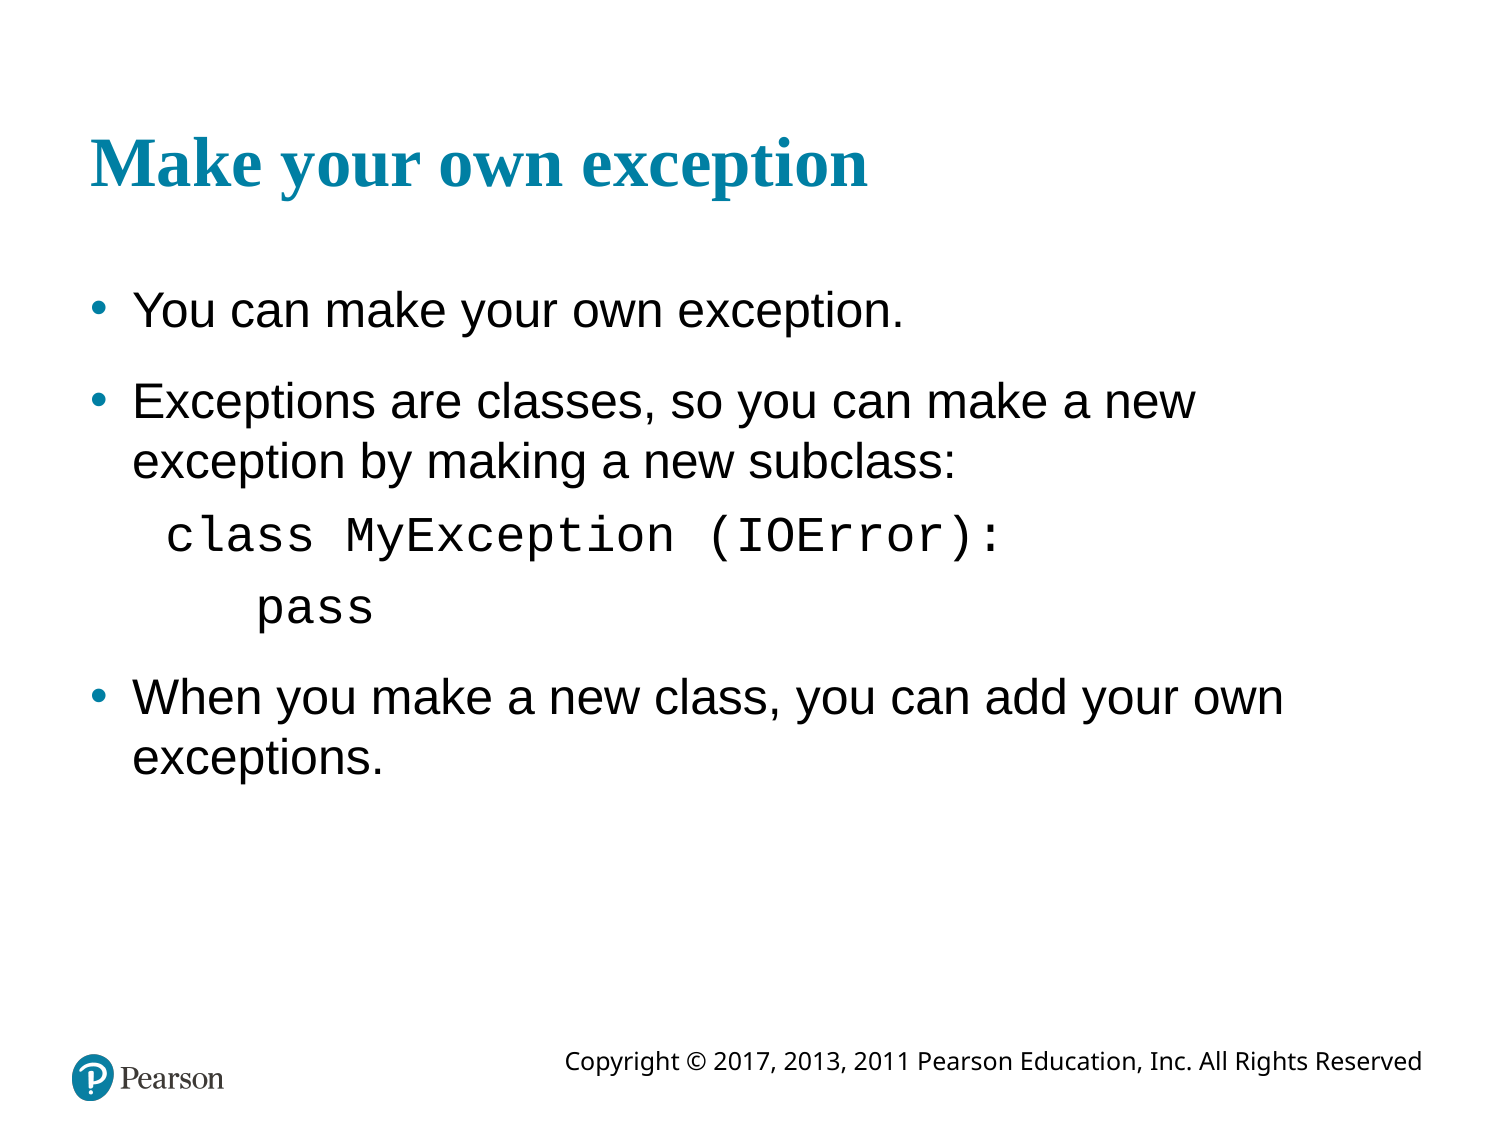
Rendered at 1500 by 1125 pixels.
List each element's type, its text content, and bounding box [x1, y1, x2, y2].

list You can make your own exception. Exceptions are classes, so you can make a new exception by making a new subclass: class MyException (IOError): pass When you make a new class, you can add your own exceptions. [75, 262, 1425, 1005]
picture [72, 1087, 83, 1101]
picture [98, 1054, 224, 1101]
picture [80, 1063, 106, 1088]
title Make your own exception [75, 35, 1425, 216]
picture [72, 1054, 88, 1070]
